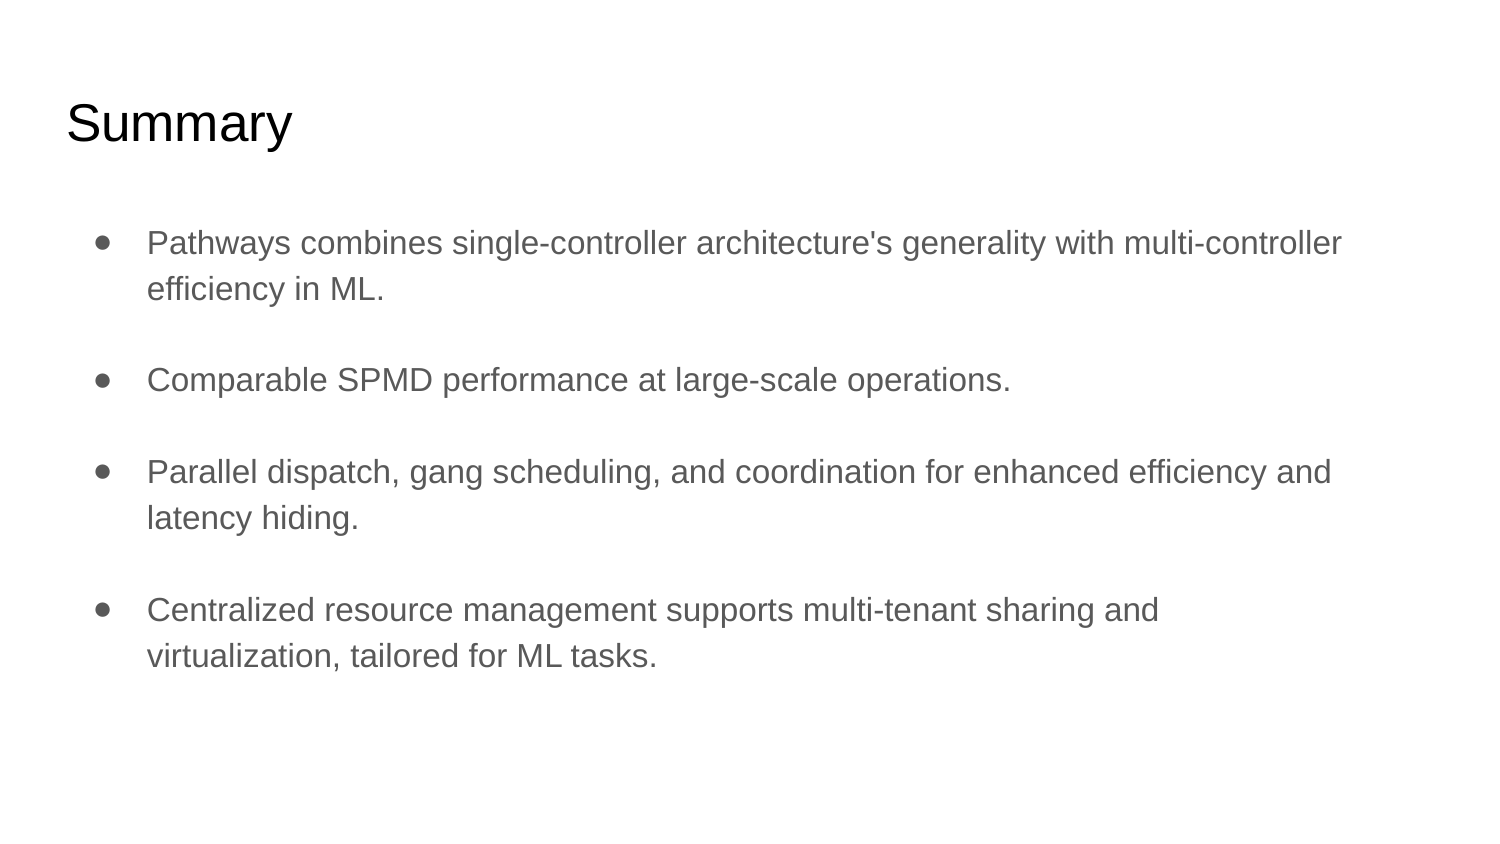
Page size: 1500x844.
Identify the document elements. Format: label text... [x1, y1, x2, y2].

text_box Pathways combines single-controller architecture's generality with multi-controller efficiency in ML. Comparable SPMD performance at large-scale operations. Parallel dispatch, gang scheduling, and coordination for enhanced efficiency and latency hiding. Centralized resource management supports multi-tenant sharing and virtualization, tailored for ML tasks. [56, 200, 1378, 689]
title Summary [51, 72, 1449, 167]
